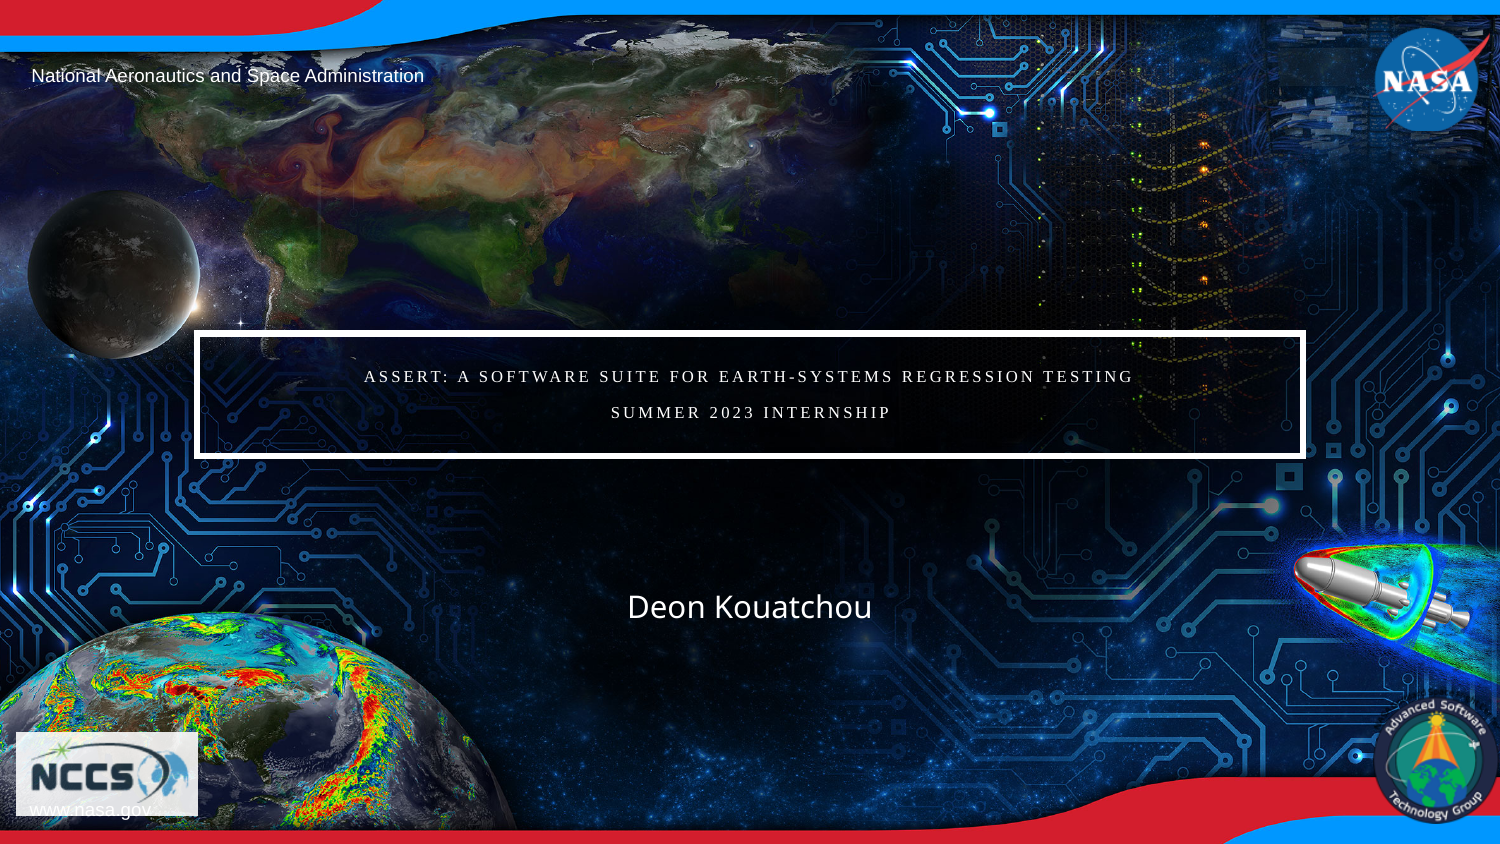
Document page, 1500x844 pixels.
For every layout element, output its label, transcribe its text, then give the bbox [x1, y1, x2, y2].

subtitle Deon Kouatchou [331, 579, 1169, 716]
title ASSERT: A Software Suite for Earth-systems Regression Testing Summer 2023 Internship [194, 330, 1306, 459]
picture [0, 0, 1500, 844]
